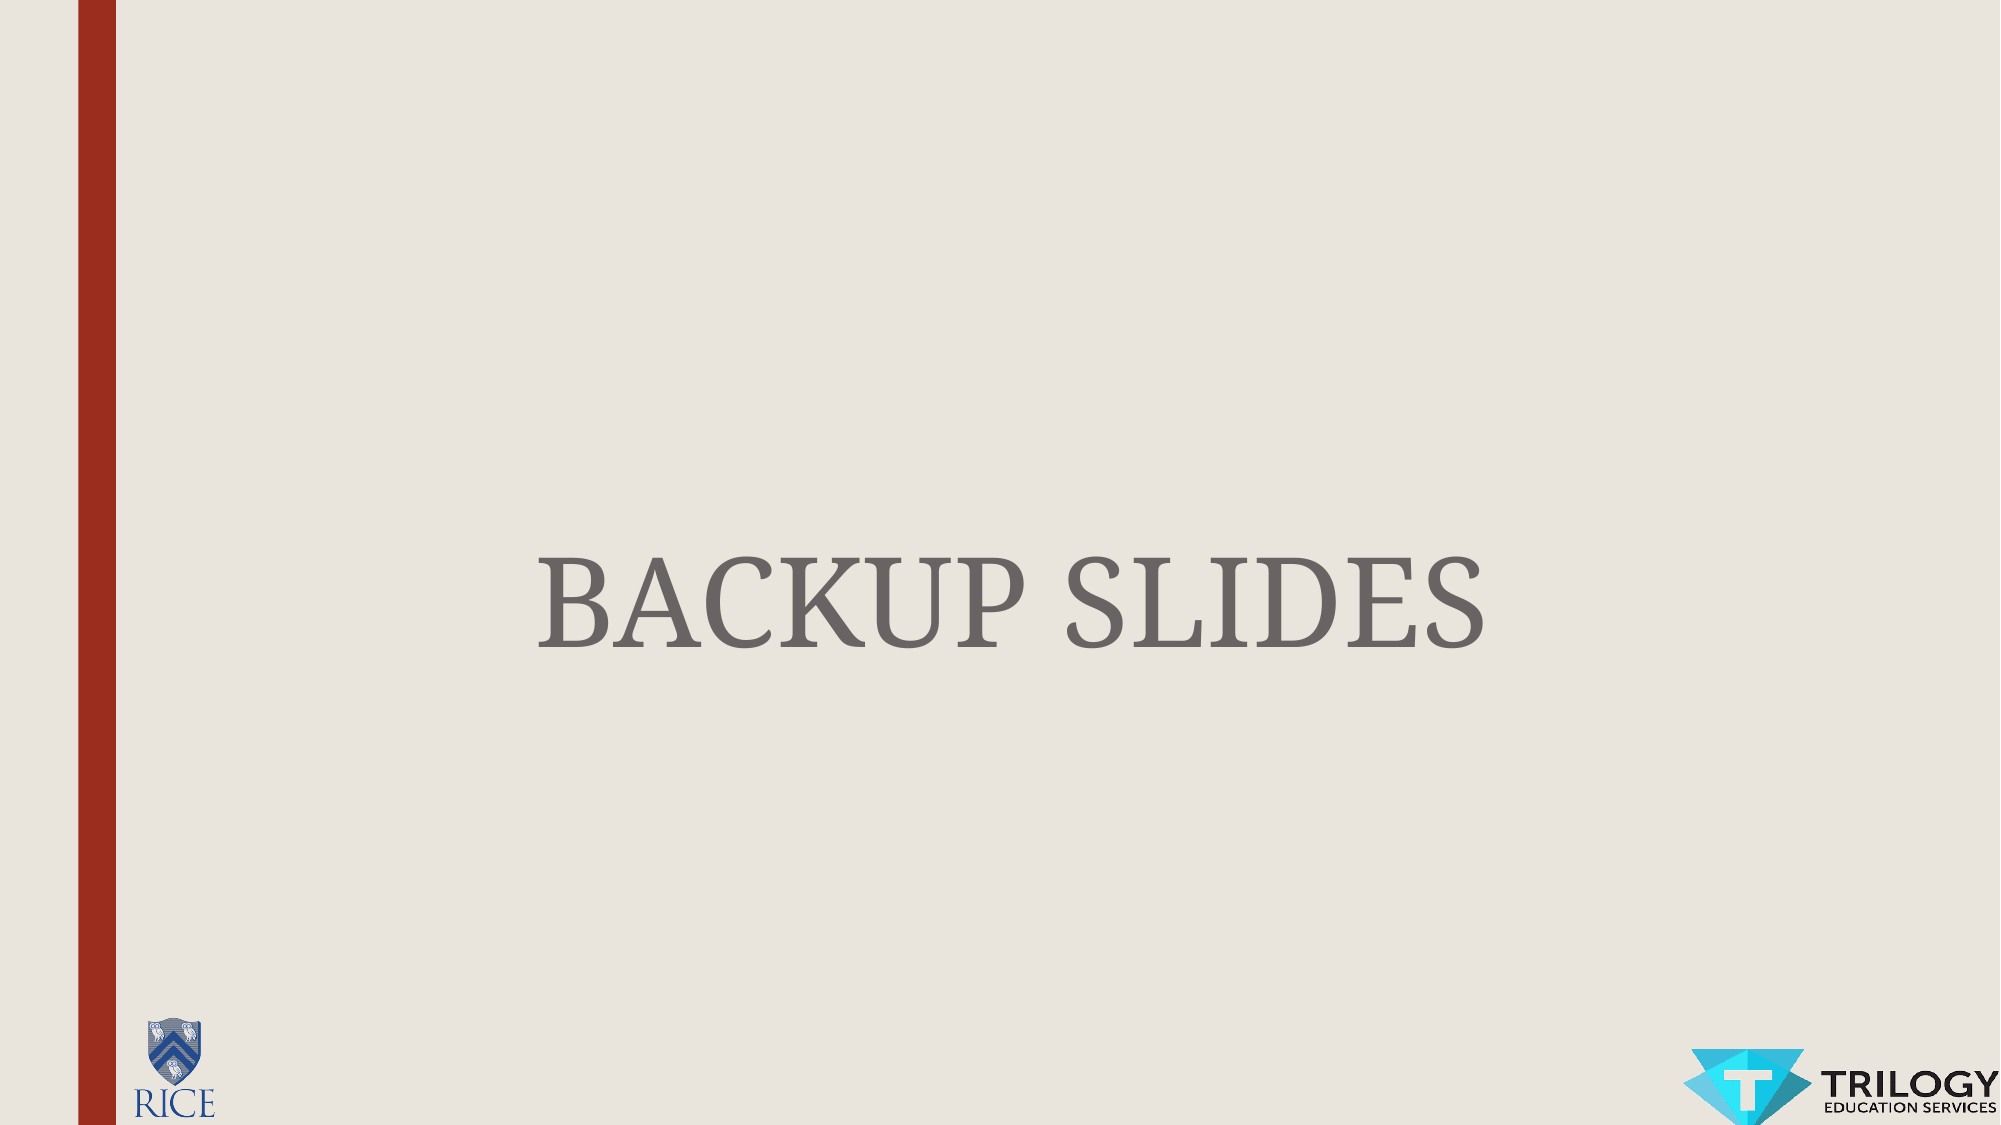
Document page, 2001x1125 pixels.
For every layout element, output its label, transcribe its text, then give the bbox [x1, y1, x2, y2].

picture [1682, 1049, 1999, 1125]
picture [119, 1013, 229, 1122]
list BACKUP SLIDES [225, 151, 1800, 1059]
